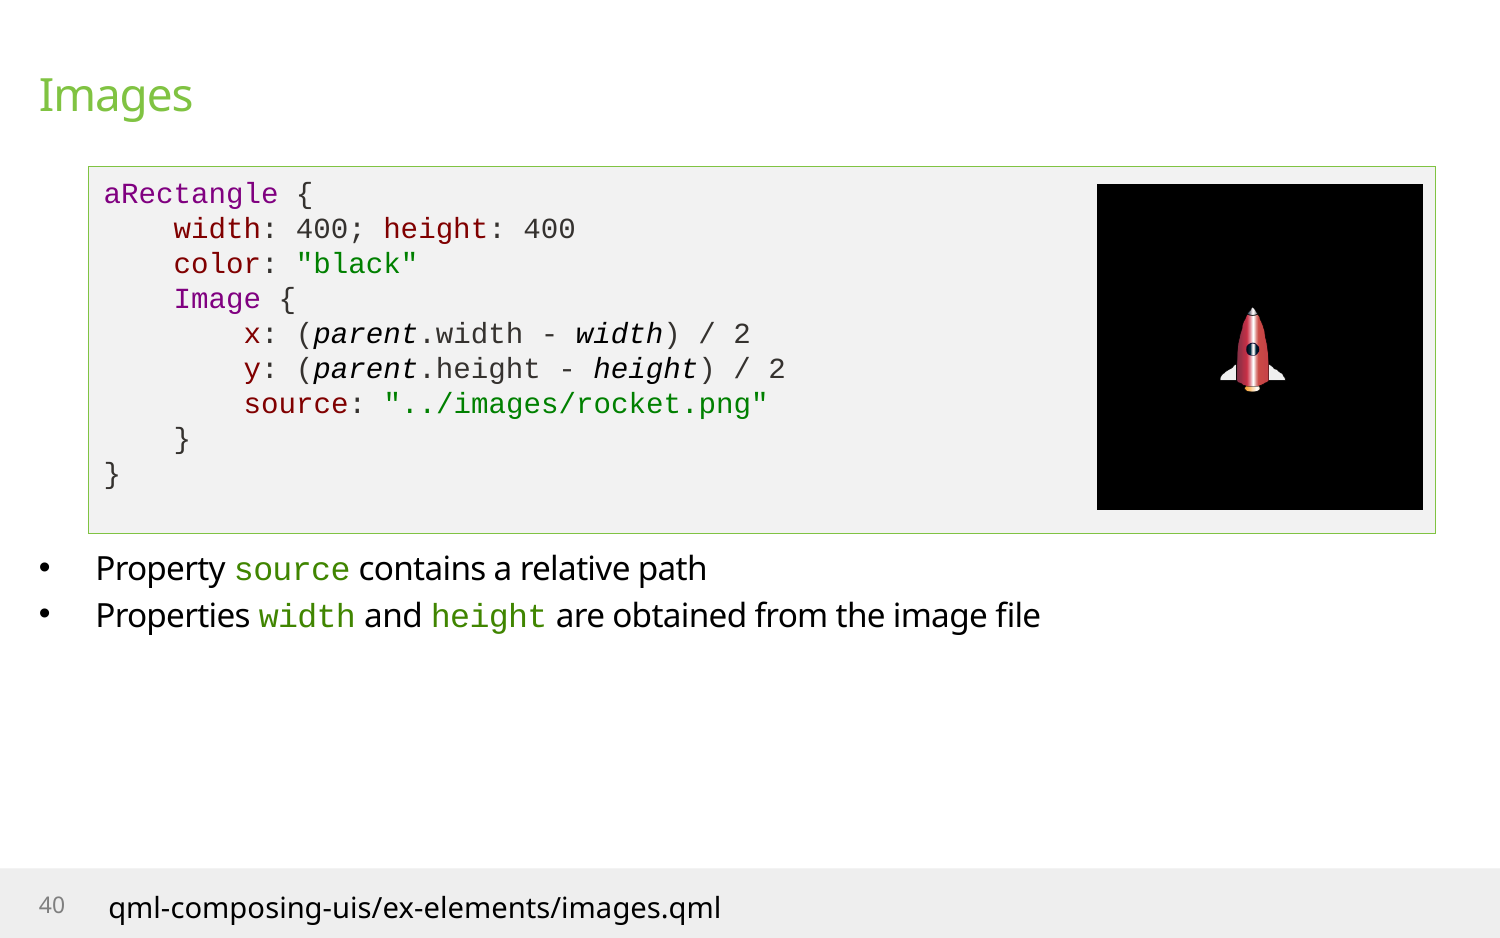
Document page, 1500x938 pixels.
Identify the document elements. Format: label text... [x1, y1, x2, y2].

text_box aRectangle { width: 400; height: 400 color: "black" Image { x: (parent.width - width) / 2 y: (parent.height - height) / 2 source: "../images/rocket.png" } } [88, 166, 1436, 534]
list Property source contains a relative path Properties width and height are obtained from the image file [39, 547, 1412, 738]
picture [1096, 184, 1423, 510]
text_box qml-composing-uis/ex-elements/images.qml [93, 882, 1073, 932]
title Images [39, 66, 1052, 196]
slide_number 40 [39, 892, 93, 921]
